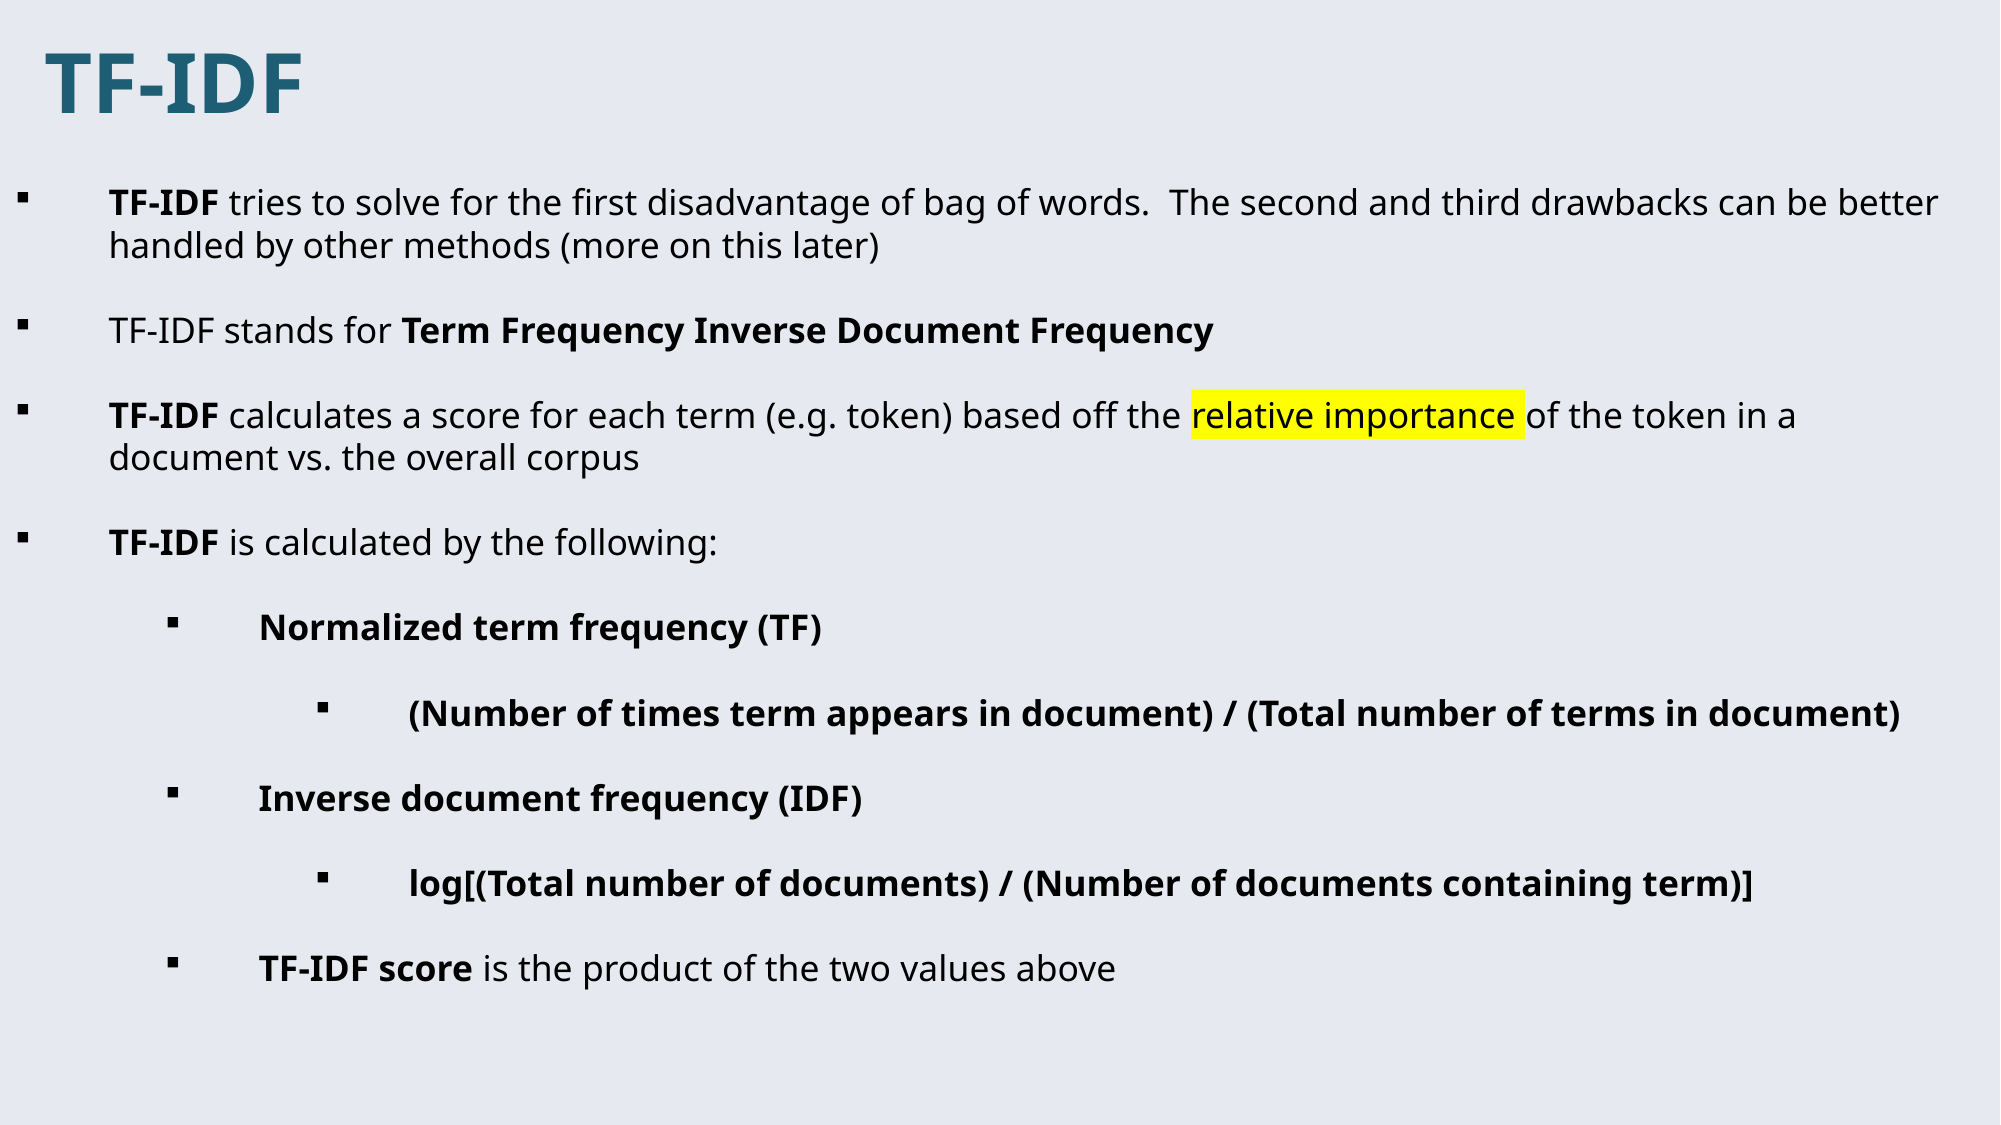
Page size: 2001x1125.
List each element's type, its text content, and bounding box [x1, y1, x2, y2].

text_box TF-IDF tries to solve for the first disadvantage of bag of words. The second and third drawbacks can be better handled by other methods (more on this later) TF-IDF stands for Term Frequency Inverse Document Frequency TF-IDF calculates a score for each term (e.g. token) based off the relative importance of the token in a document vs. the overall corpus TF-IDF is calculated by the following: Normalized term frequency (TF) (Number of times term appears in document) / (Total number of terms in document) Inverse document frequency (IDF) log[(Total number of documents) / (Number of documents containing term)] TF-IDF score is the product of the two values above [0, 172, 1971, 996]
text_box TF-IDF [30, 22, 1946, 138]
